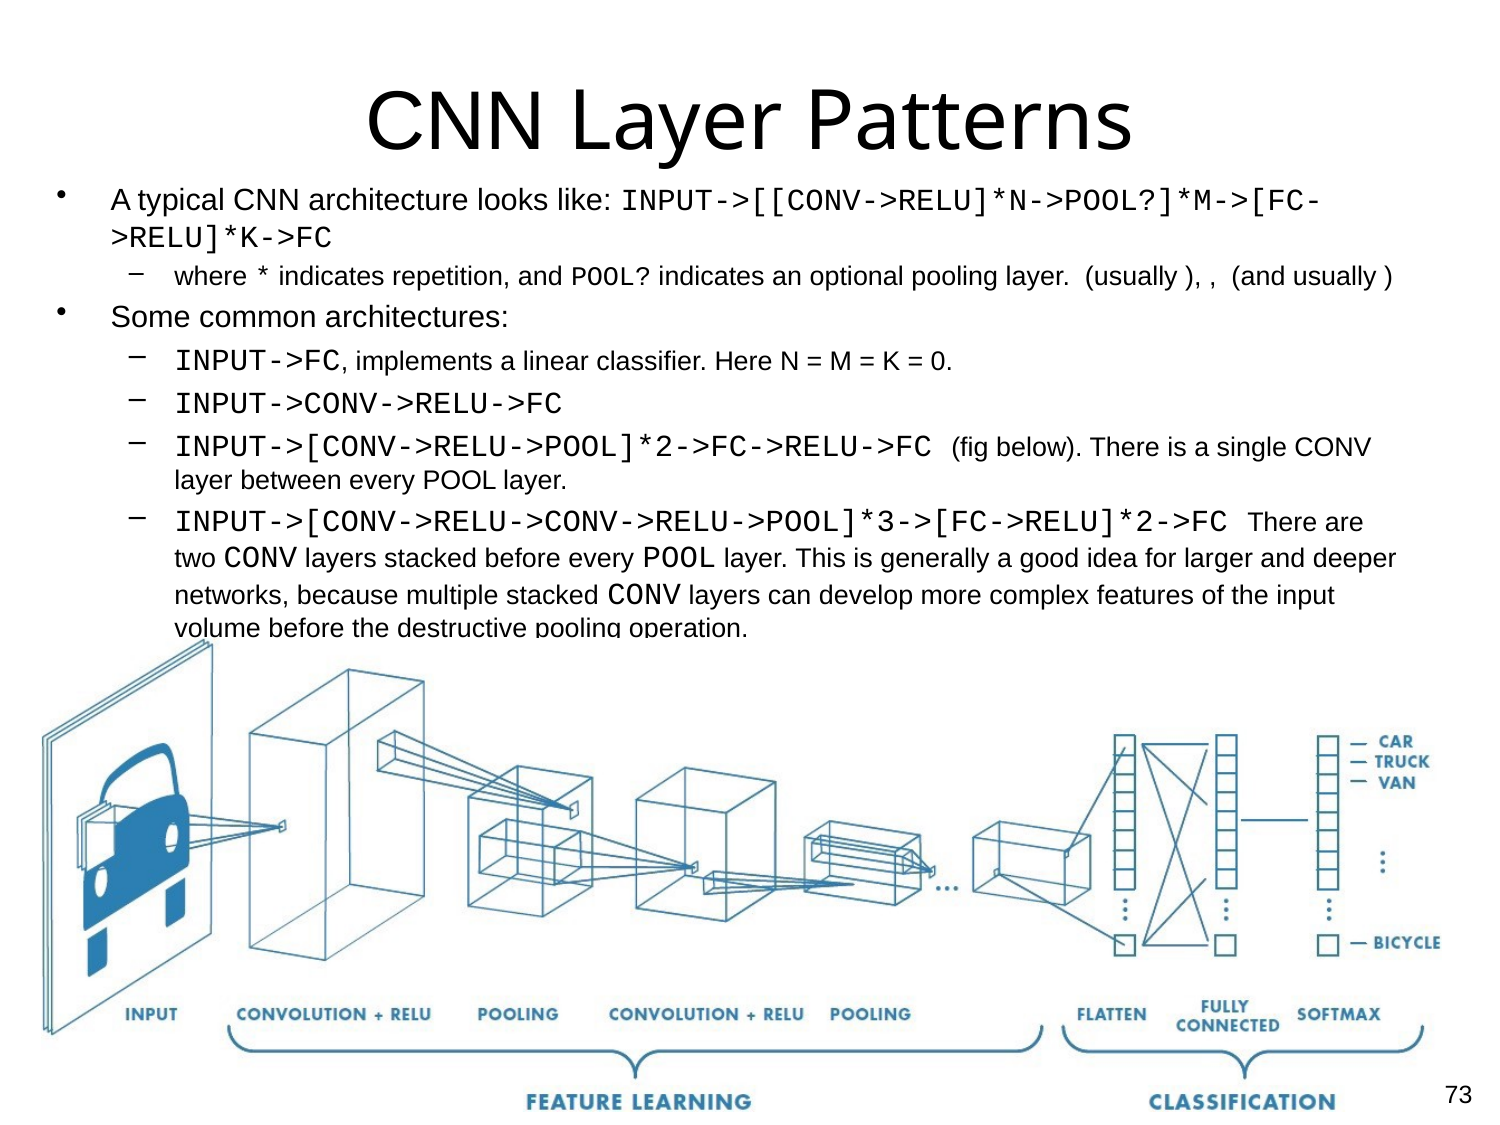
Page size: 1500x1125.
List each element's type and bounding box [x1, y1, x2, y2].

title [74, 44, 1426, 188]
slide_number [1442, 1070, 1488, 1112]
picture [41, 637, 1442, 1112]
